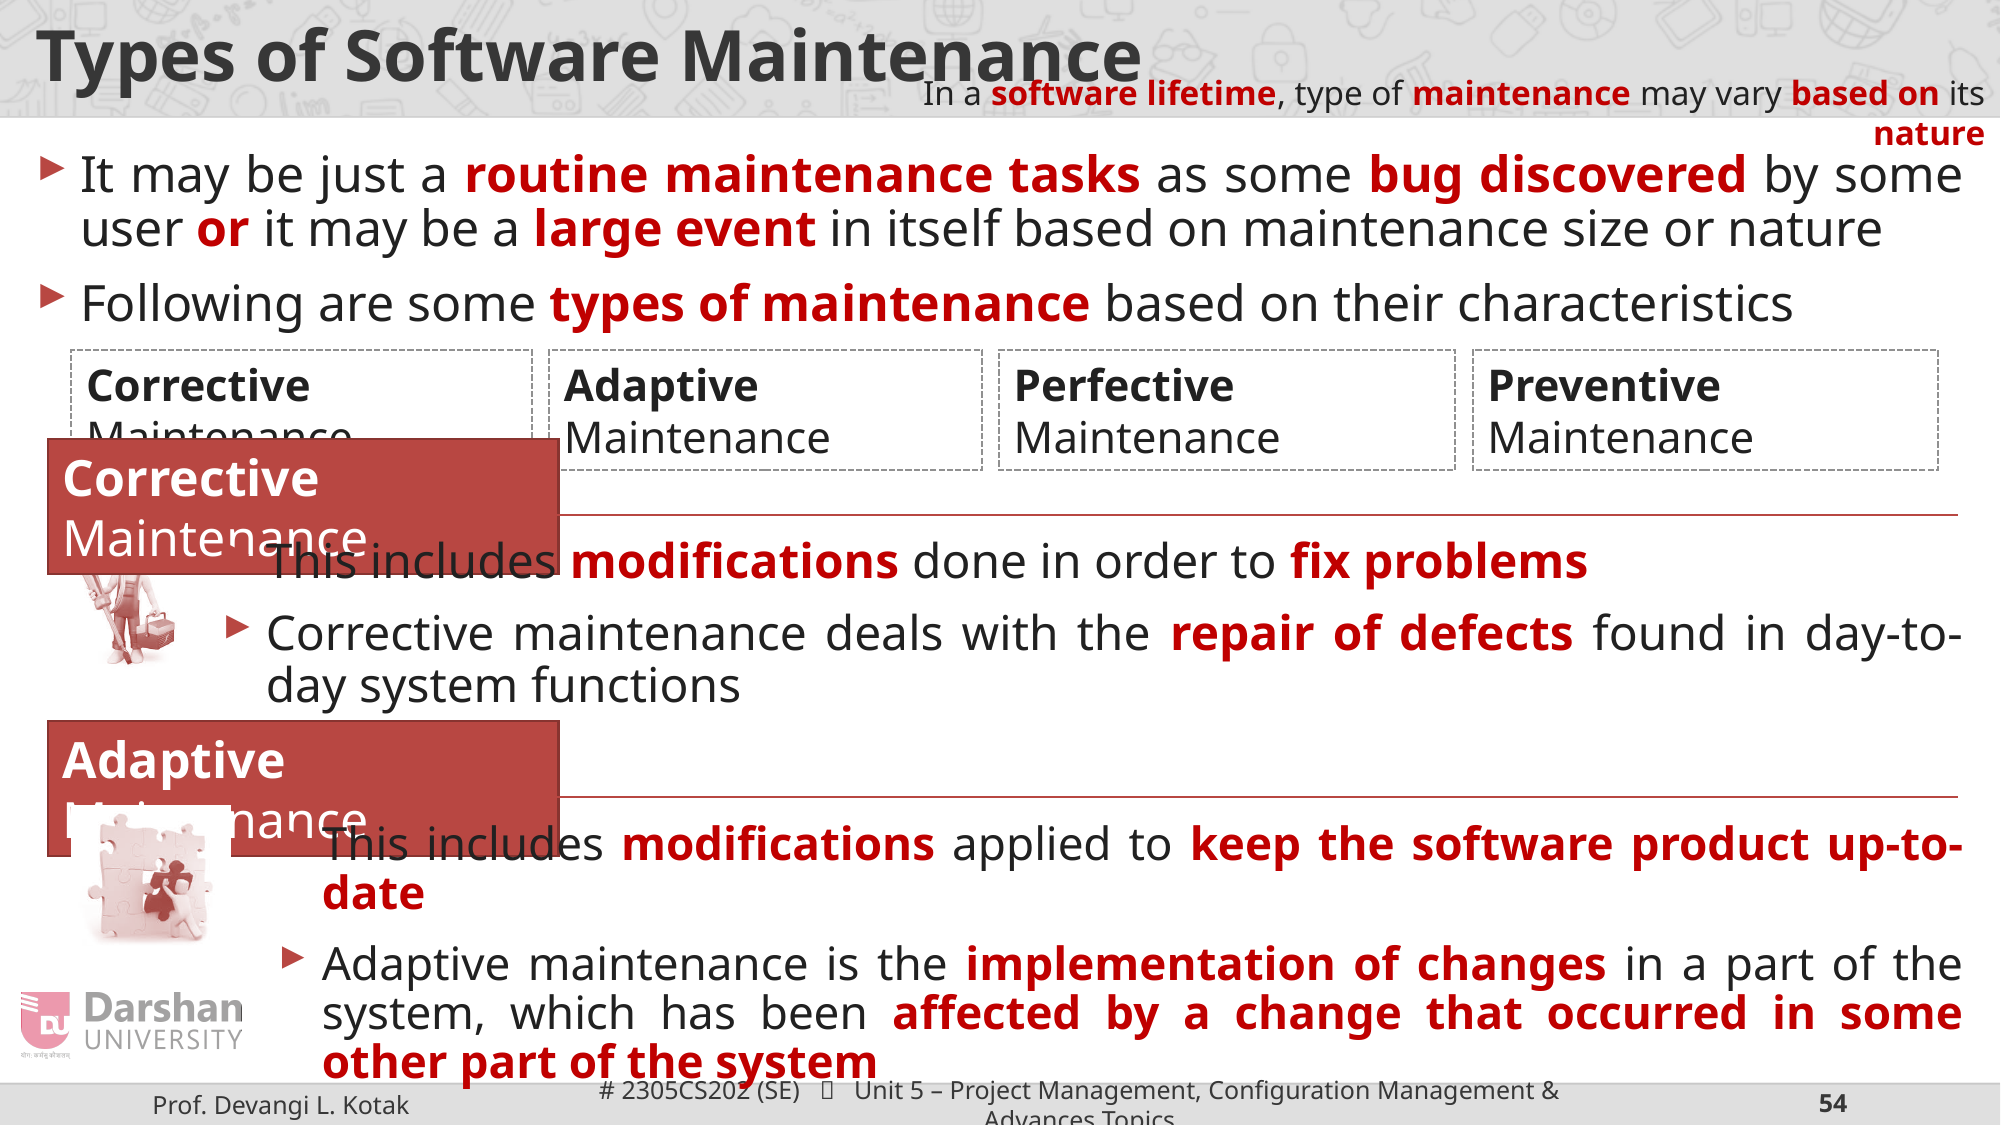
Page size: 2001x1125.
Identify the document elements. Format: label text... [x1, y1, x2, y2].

text_box In a software lifetime, type of maintenance may vary based on its nature [865, 65, 2000, 160]
list It may be just a routine maintenance tasks as some bug discovered by some user or it may be a large event in itself based on maintenance size or nature Following are some types of maintenance based on their characteristics [21, 141, 1979, 1059]
picture [71, 805, 231, 946]
text_box This includes modifications done in order to fix problems Corrective maintenance deals with the repair of defects found in day-to-day system functions [207, 529, 1979, 656]
text_box Adaptive Maintenance [47, 720, 560, 857]
text_box Preventive Maintenance [1472, 349, 1939, 471]
text_box Adaptive Maintenance [548, 349, 983, 471]
text_box This includes modifications applied to keep the software product up-to-date Adaptive maintenance is the implementation of changes in a part of the system, which has been affected by a change that occurred in some other part of the system [263, 813, 1979, 1028]
text_box Corrective Maintenance [70, 349, 533, 438]
text_box Perfective Maintenance [998, 349, 1456, 471]
picture [71, 527, 178, 670]
title Types of Software Maintenance [0, 0, 2000, 117]
text_box Corrective Maintenance [47, 438, 560, 575]
